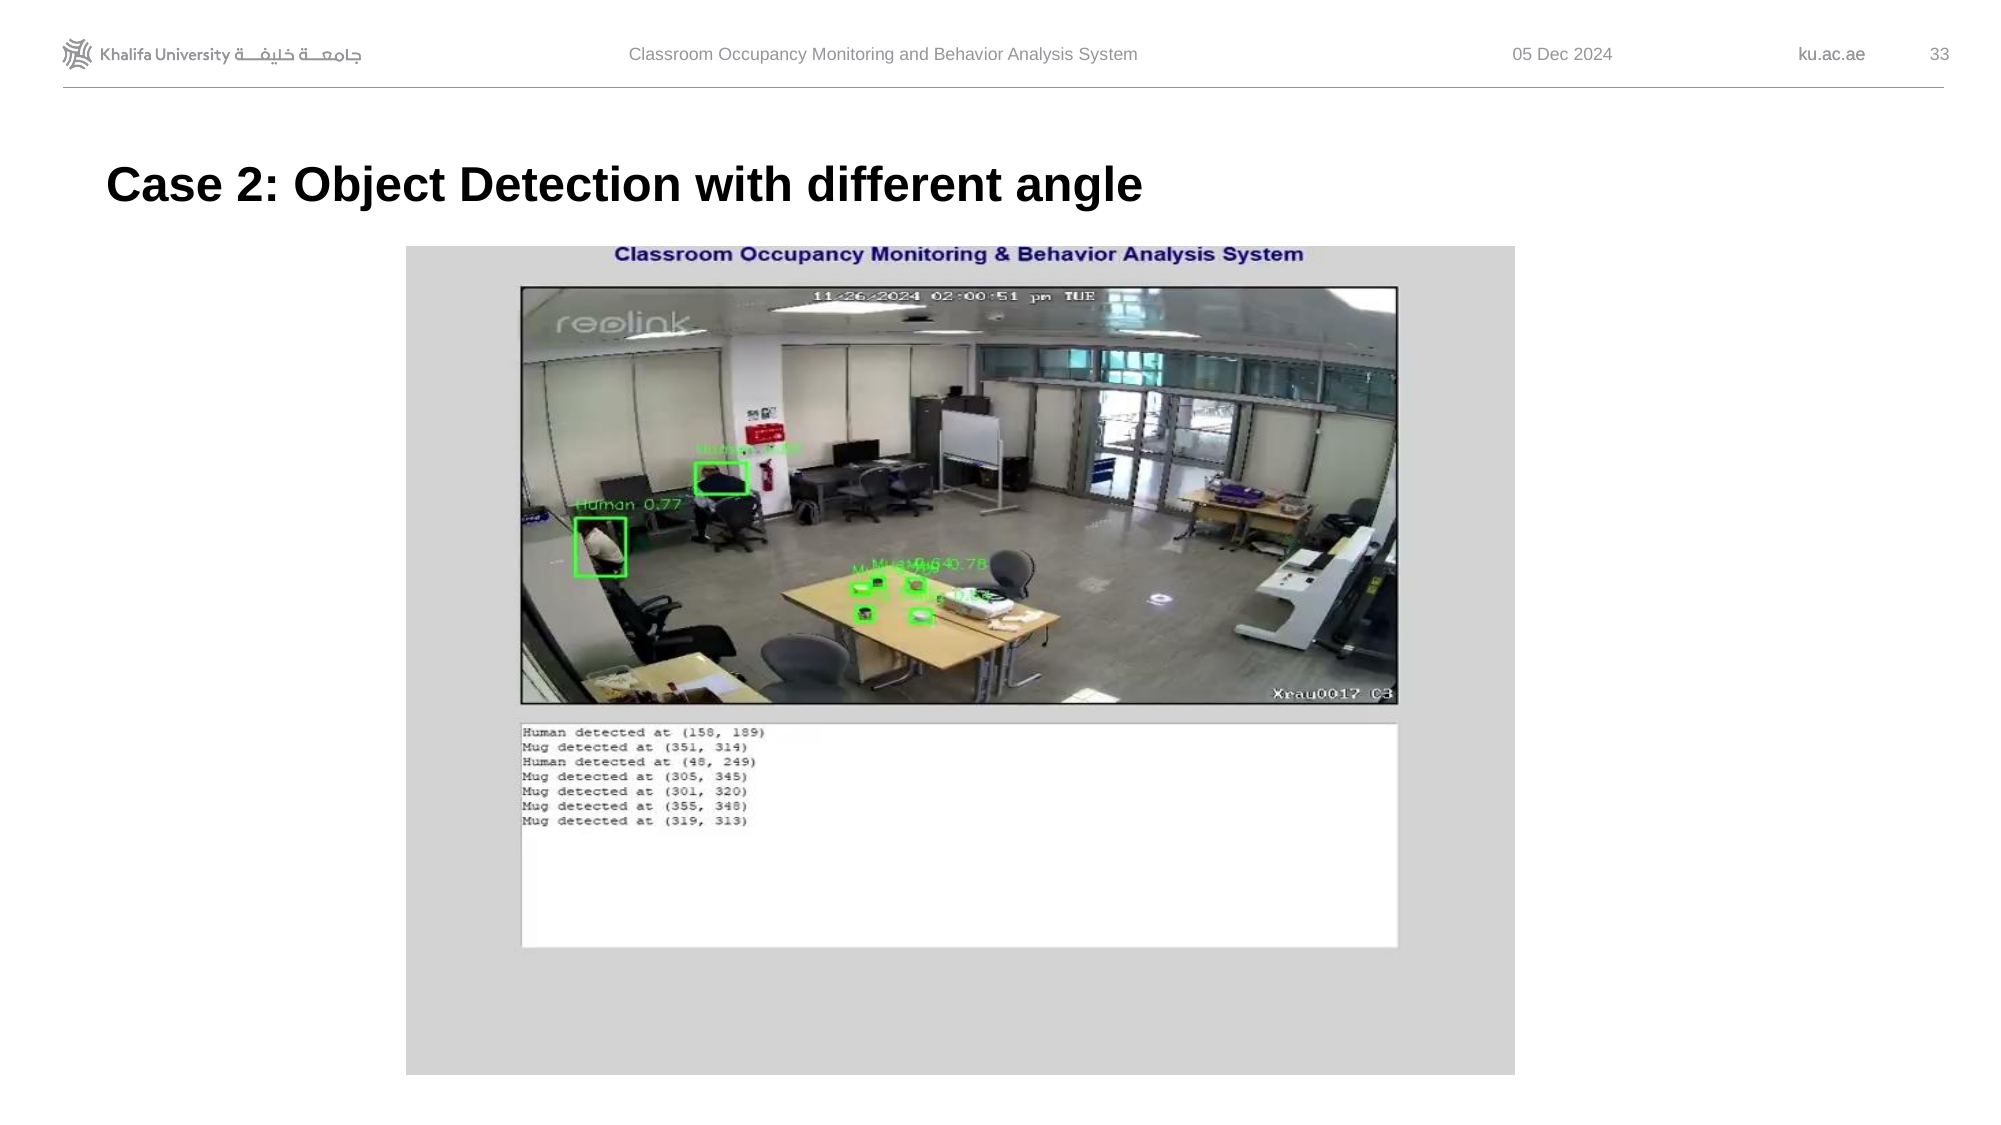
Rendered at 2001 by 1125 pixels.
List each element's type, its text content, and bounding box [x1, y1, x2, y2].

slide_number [1328, 39, 1613, 68]
picture [406, 245, 1516, 1076]
picture [62, 38, 361, 70]
slide_number 33 [1896, 33, 1983, 74]
text_box Case 2: Object Detection with different angle [91, 137, 1790, 865]
slide_number Classroom Occupancy Monitoring and Behavior Analysis System [628, 39, 1140, 68]
